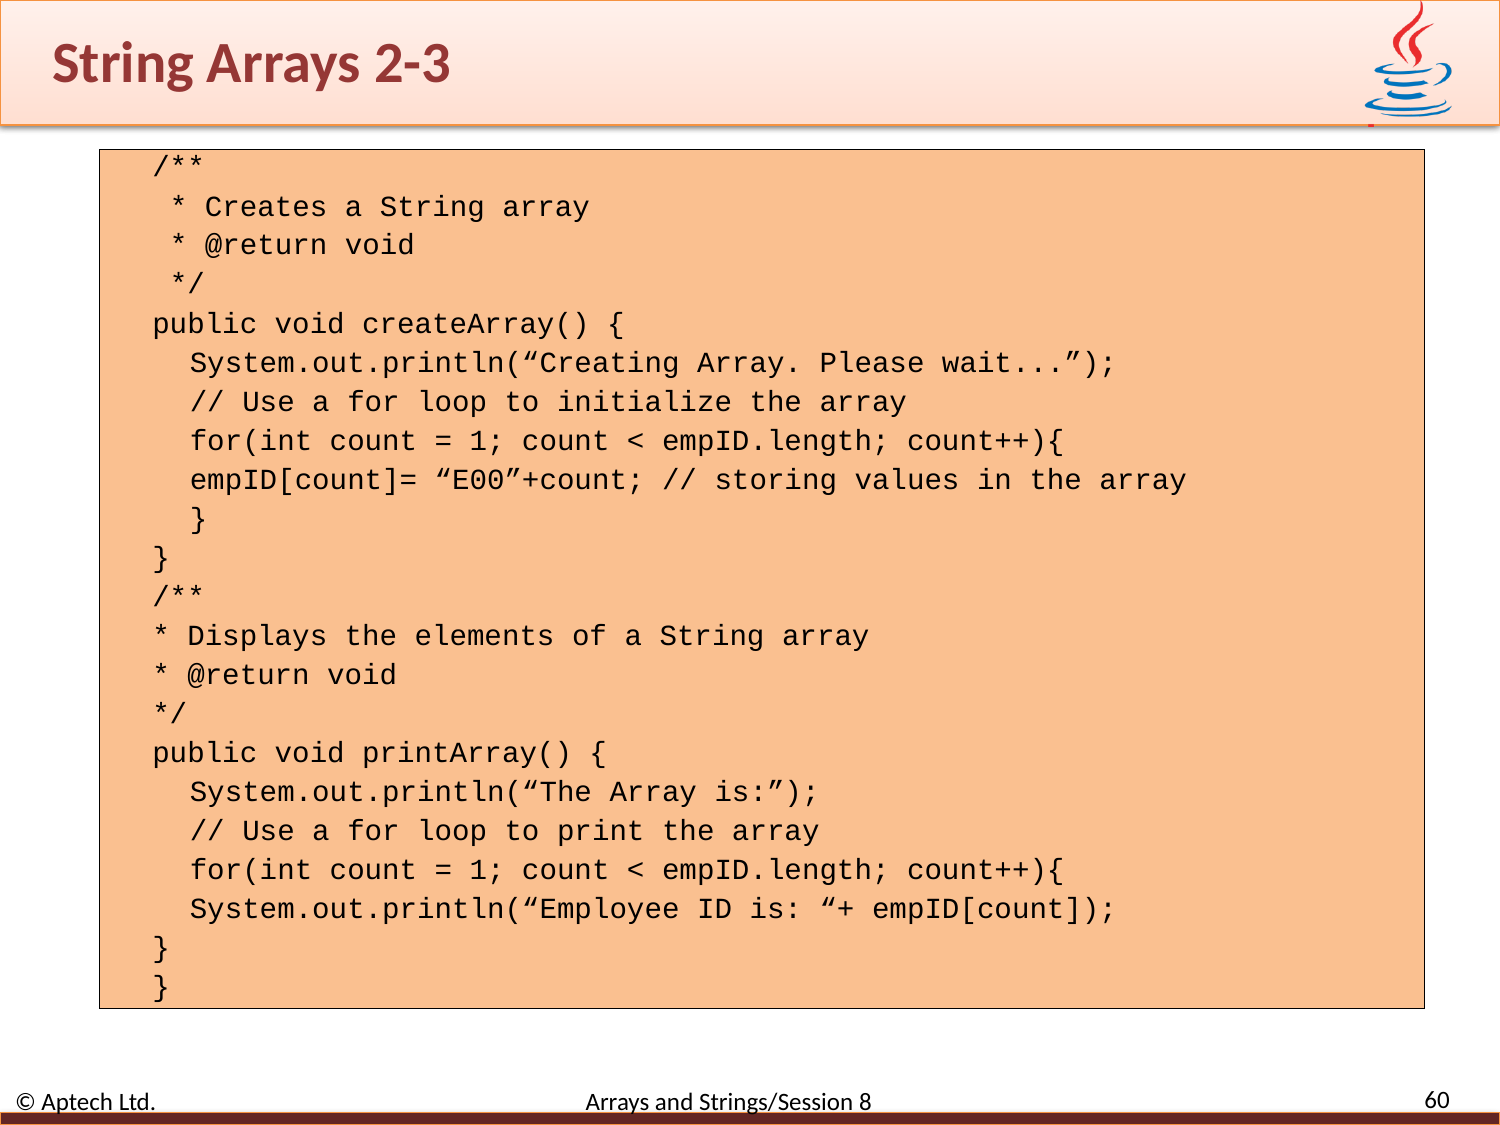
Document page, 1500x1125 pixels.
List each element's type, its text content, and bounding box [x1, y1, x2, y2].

title String Arrays 2-3 [37, 24, 1288, 93]
text_box /** * Creates a String array * @return void */ public void createArray() { System.out.println(“Creating Array. Please wait...”); // Use a for loop to initialize the array for(int count = 1; count < empID.length; count++){ empID[count]= “E00”+count; // storing values in the array } } /** * Displays the elements of a String array * @return void */ public void printArray() { System.out.println(“The Array is:”); // Use a for loop to print the array for(int count = 1; count < empID.length; count++){ System.out.println(“Employee ID is: “+ empID[count]); } } [99, 149, 1425, 1009]
picture [1362, 0, 1454, 127]
footer © Aptech Ltd. Arrays and Strings/Session 8 [0, 1087, 1325, 1113]
slide_number 60 [1337, 1084, 1465, 1113]
